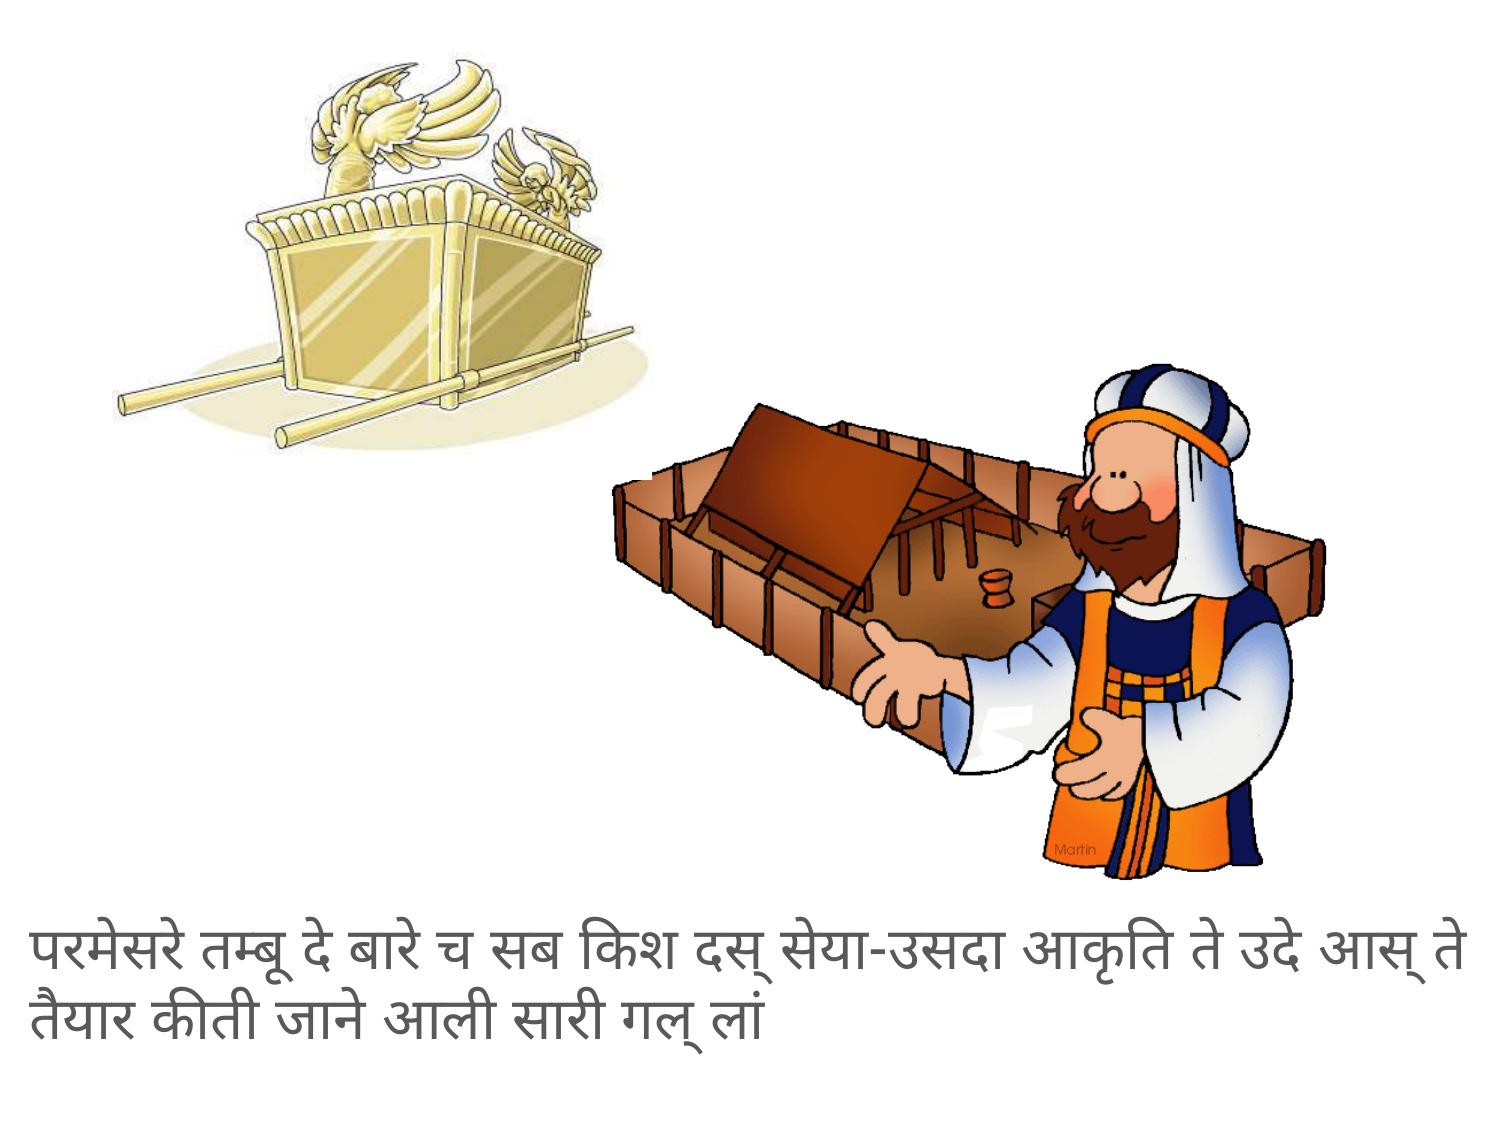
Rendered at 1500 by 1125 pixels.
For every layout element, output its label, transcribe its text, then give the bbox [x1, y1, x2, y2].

text_box परमेसरे तम्बू दे बारे च सब किश दस् सेया-उसदा आकृति ते उदे आस् ते तैयार कीती जाने आली सारी गल् लां [14, 903, 1486, 1059]
picture [111, 18, 1340, 895]
